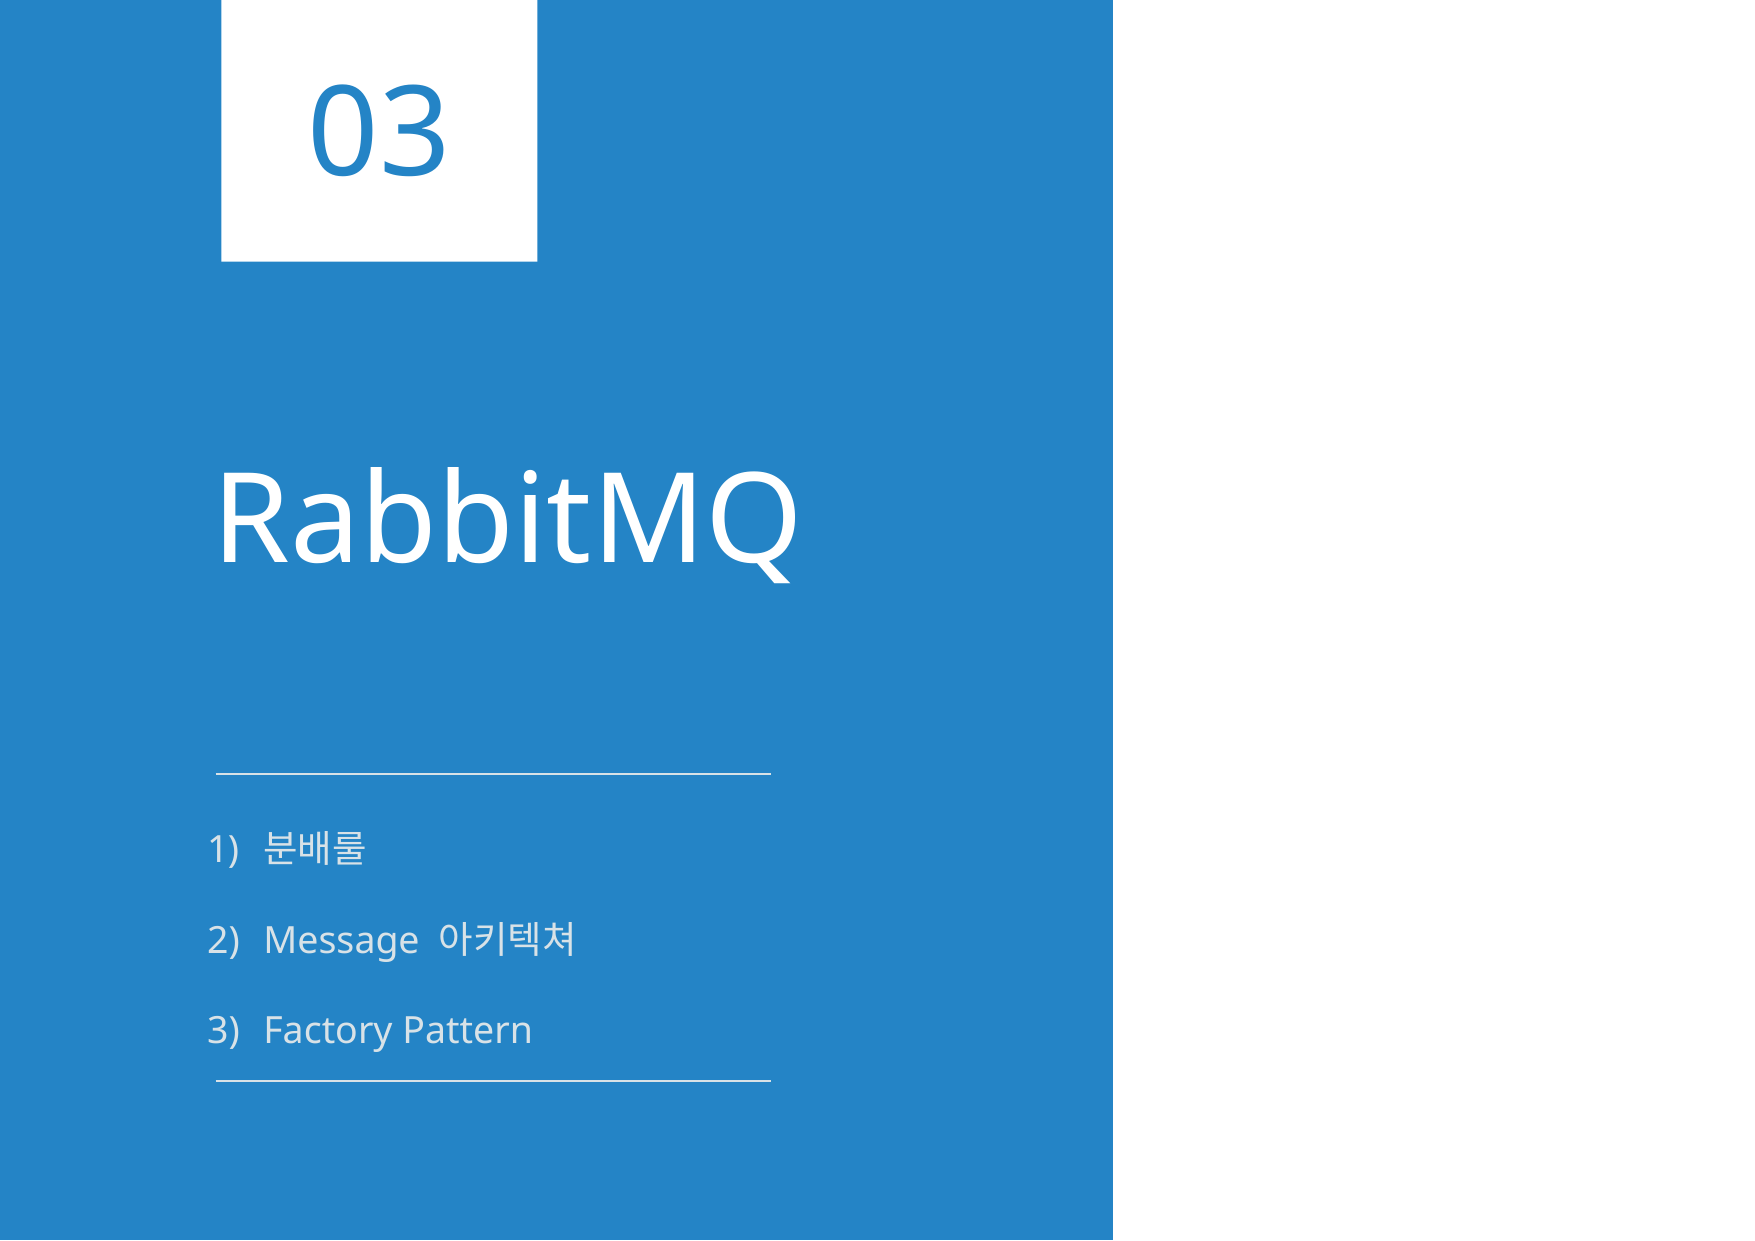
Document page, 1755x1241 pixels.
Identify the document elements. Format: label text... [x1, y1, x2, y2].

title RabbitMQ [197, 359, 1017, 686]
list 03 [291, 60, 468, 200]
list 분배룰 Message 아키텍쳐 Factory Pattern [191, 773, 1011, 1081]
